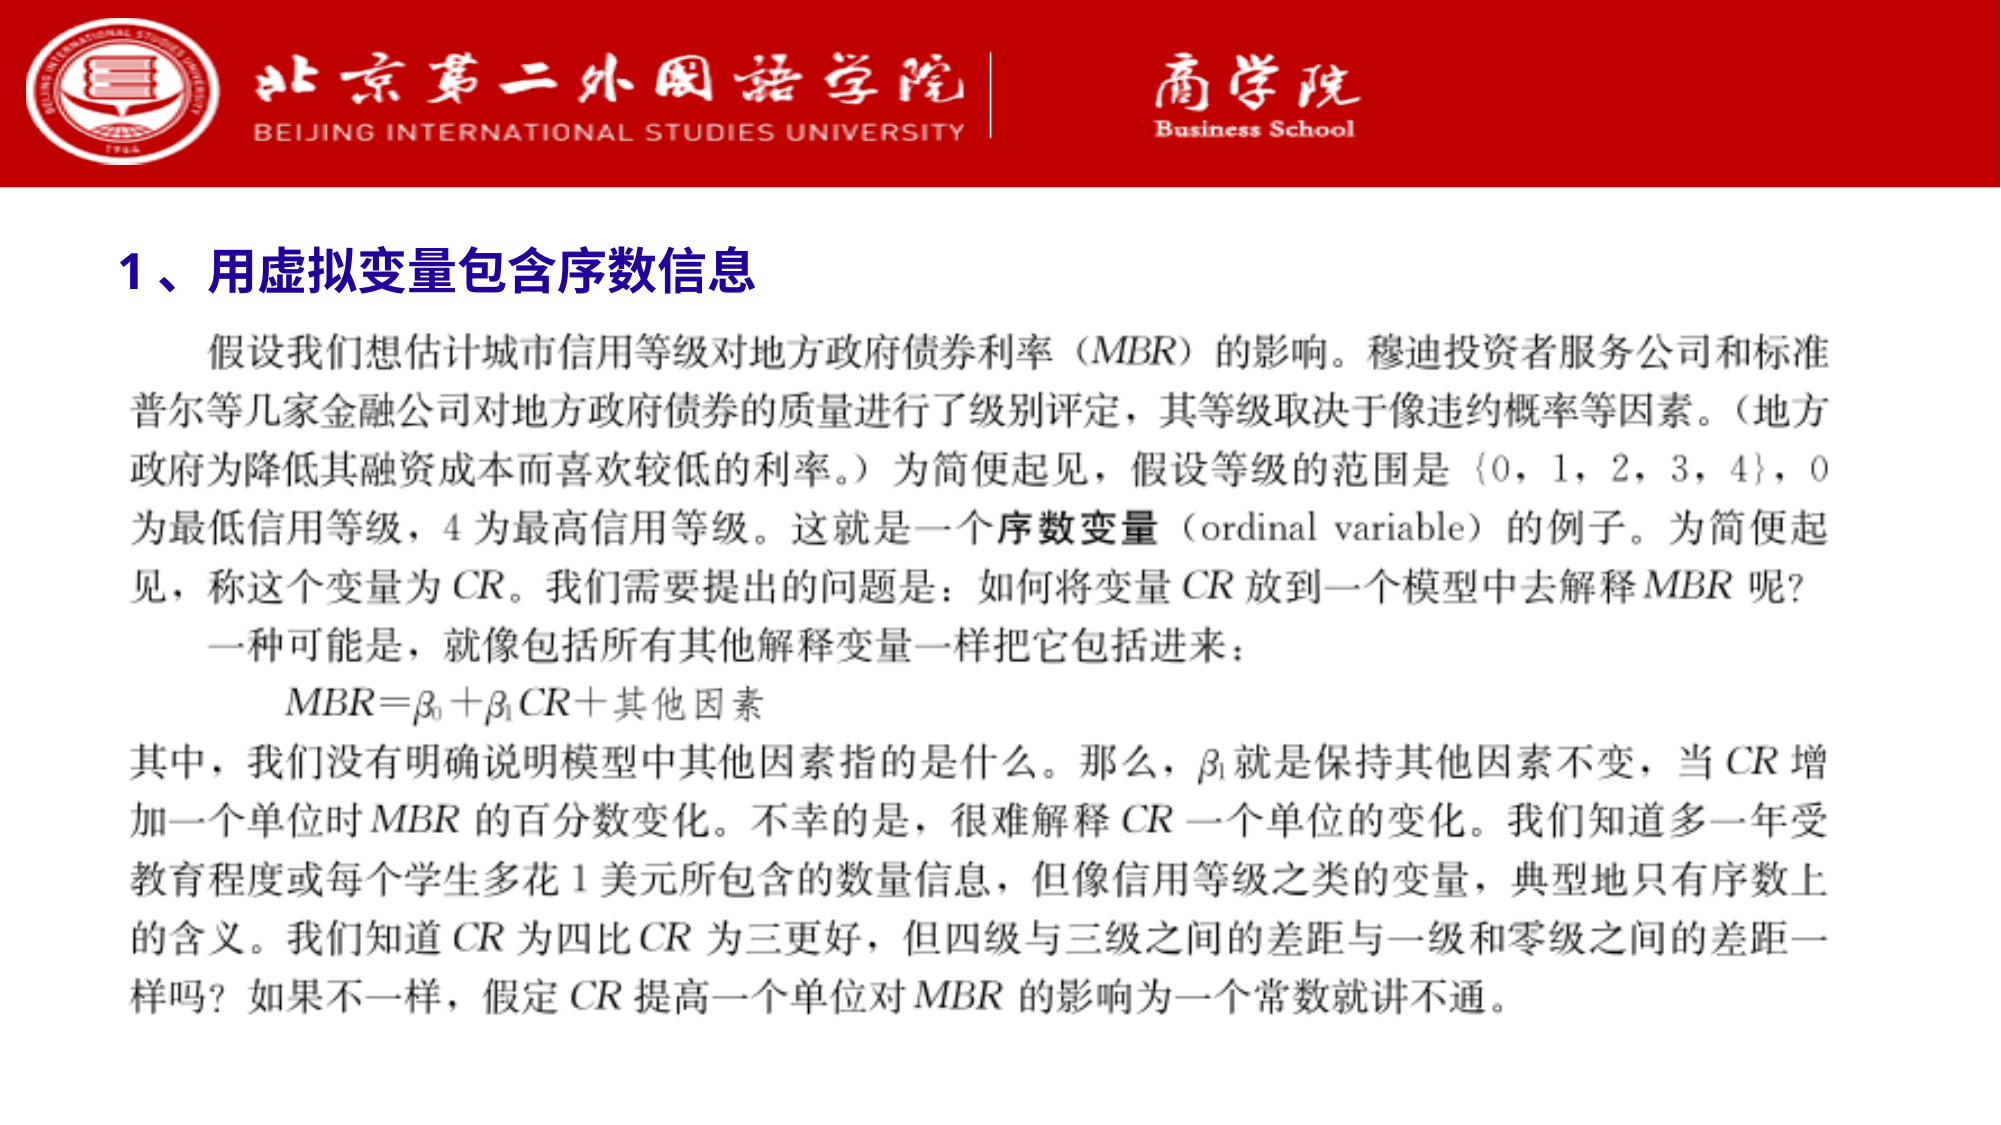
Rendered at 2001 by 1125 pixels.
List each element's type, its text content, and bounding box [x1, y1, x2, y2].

picture [26, 18, 1693, 165]
picture [98, 314, 1864, 1035]
list 1、用虚拟变量包含序数信息 [102, 231, 1600, 314]
